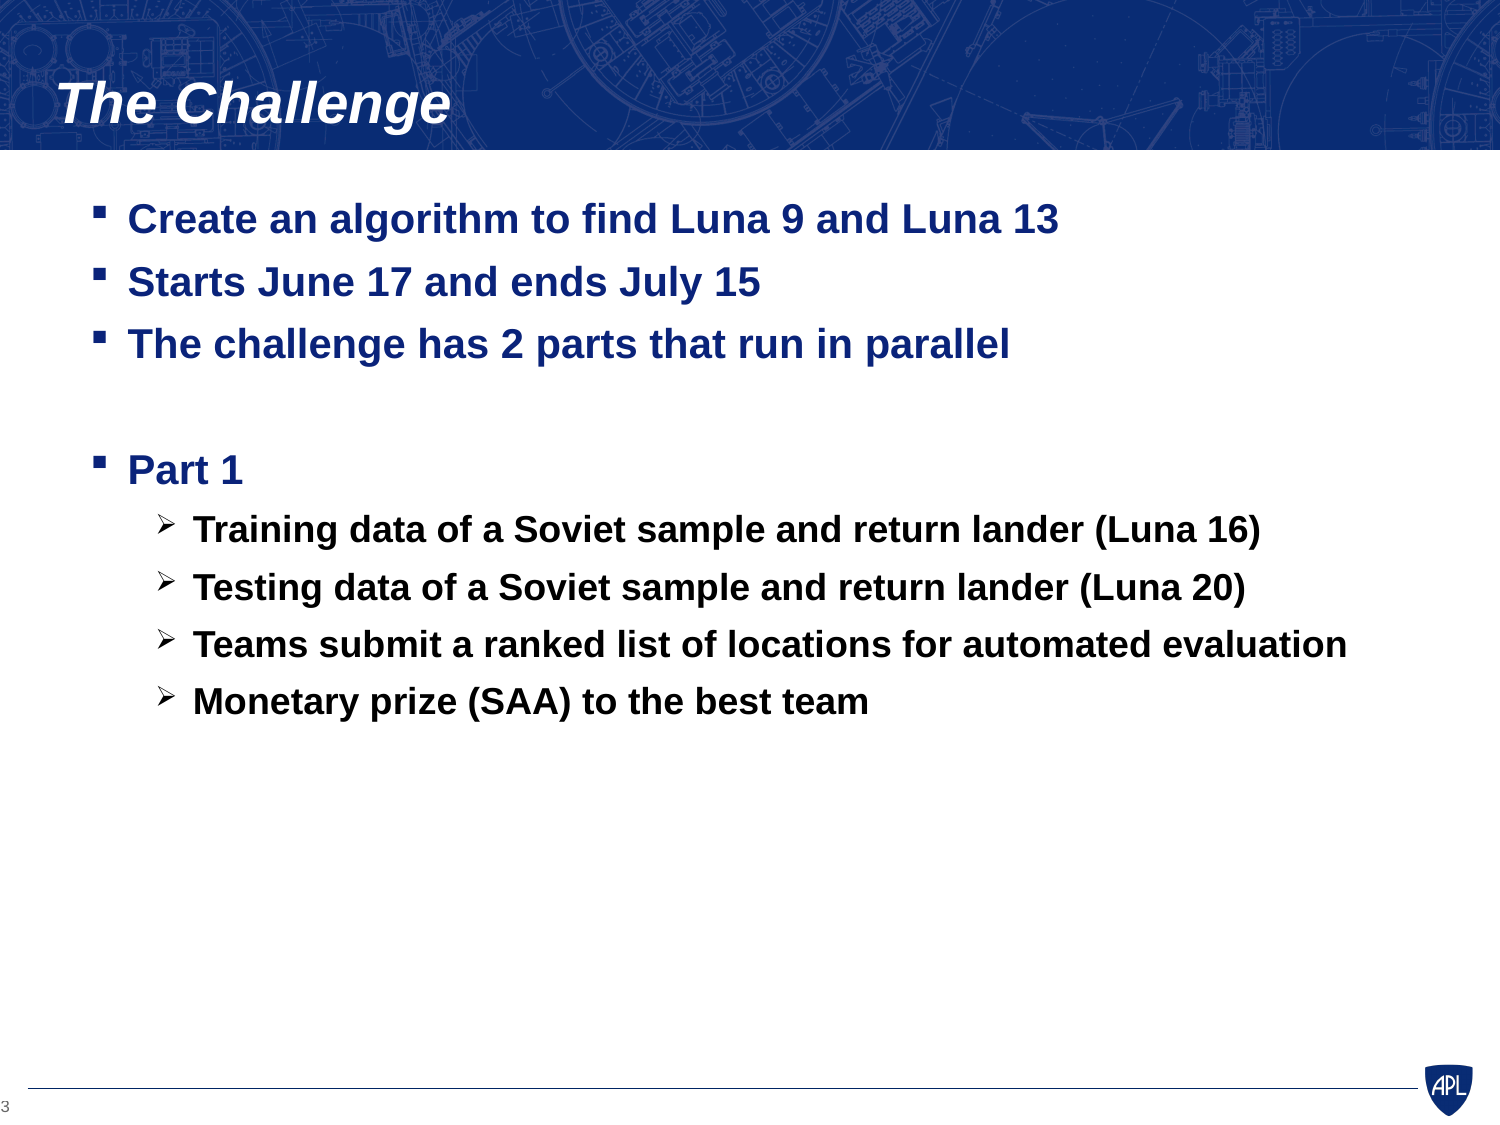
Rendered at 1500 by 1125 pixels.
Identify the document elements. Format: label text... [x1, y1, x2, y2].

picture [1419, 1059, 1479, 1121]
list Create an algorithm to find Luna 9 and Luna 13 Starts June 17 and ends July 15 The challenge has 2 parts that run in parallel Part 1 Training data of a Soviet sample and return lander (Luna 16) Testing data of a Soviet sample and return lander (Luna 20) Teams submit a ranked list of locations for automated evaluation Monetary prize (SAA) to the best team [75, 184, 1425, 1048]
title The Challenge [39, 11, 1478, 144]
picture [0, 0, 1500, 150]
